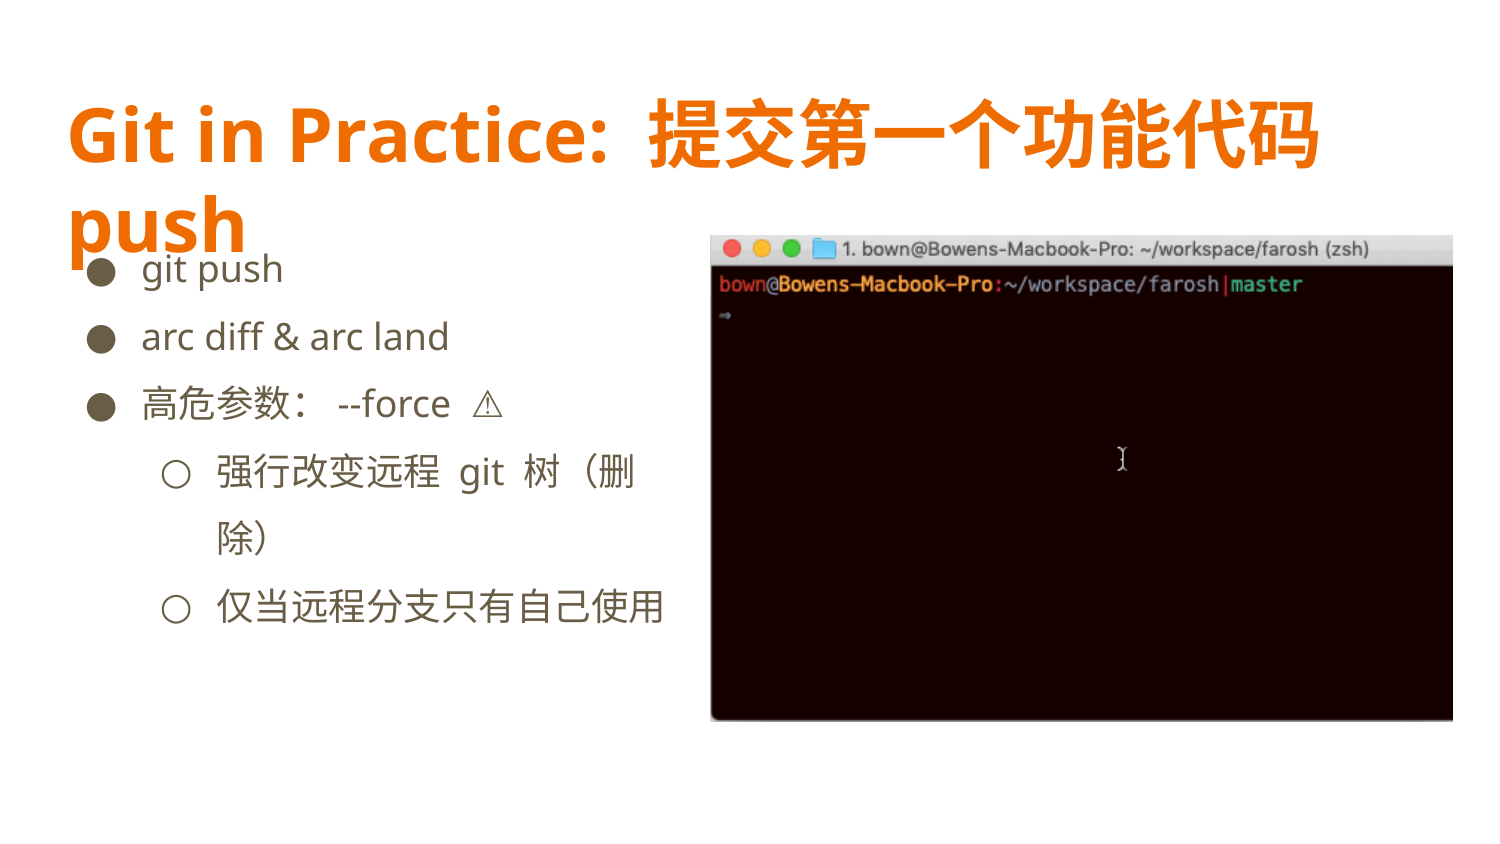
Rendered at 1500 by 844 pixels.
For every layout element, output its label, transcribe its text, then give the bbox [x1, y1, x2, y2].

picture [709, 235, 1454, 722]
list git push arc diff & arc land 高危参数：--force ⚠️ 强行改变远程 git 树（删除） 仅当远程分支只有自己使用 [51, 207, 708, 750]
title Git in Practice: 提交第一个功能代码 push [51, 72, 1449, 189]
